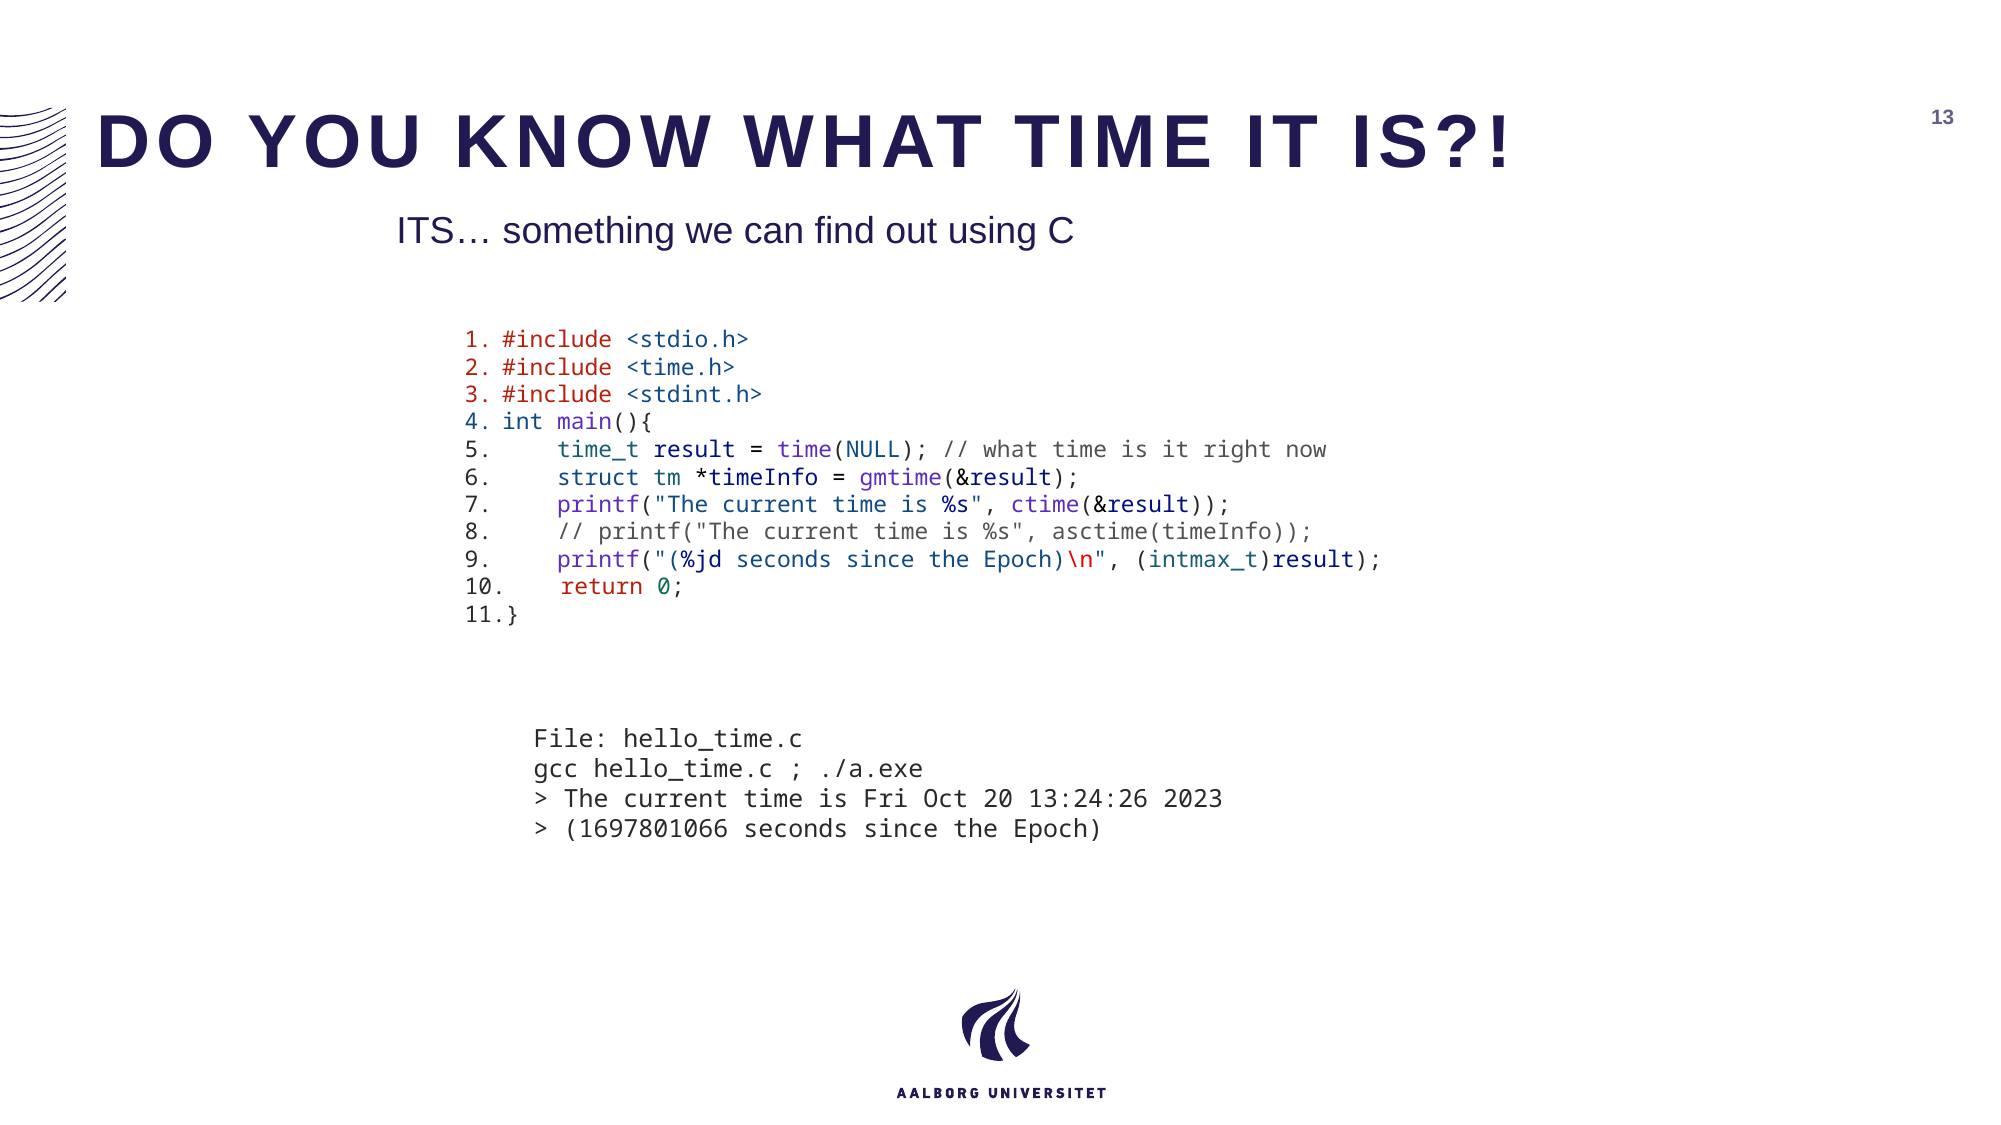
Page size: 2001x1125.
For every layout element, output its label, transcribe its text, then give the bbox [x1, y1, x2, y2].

title DO YOU KNOW WHAT TIME IT IS?! [96, 60, 1835, 303]
slide_number 13 [1860, 97, 1954, 135]
text_box #include <stdio.h> #include <time.h> #include <stdint.h> int main(){ time_t result = time(NULL); // what time is it right now struct tm *timeInfo = gmtime(&result); printf("The current time is %s", ctime(&result)); // printf("The current time is %s", asctime(timeInfo)); printf("(%jd seconds since the Epoch)\n", (intmax_t)result); return 0; } [449, 317, 1433, 635]
text_box File: hello_time.c gcc hello_time.c ; ./a.exe > The current time is Fri Oct 20 13:24:26 2023 > (1697801066 seconds since the Epoch) [518, 714, 1520, 850]
text_box ITS… something we can find out using C [381, 198, 1383, 259]
